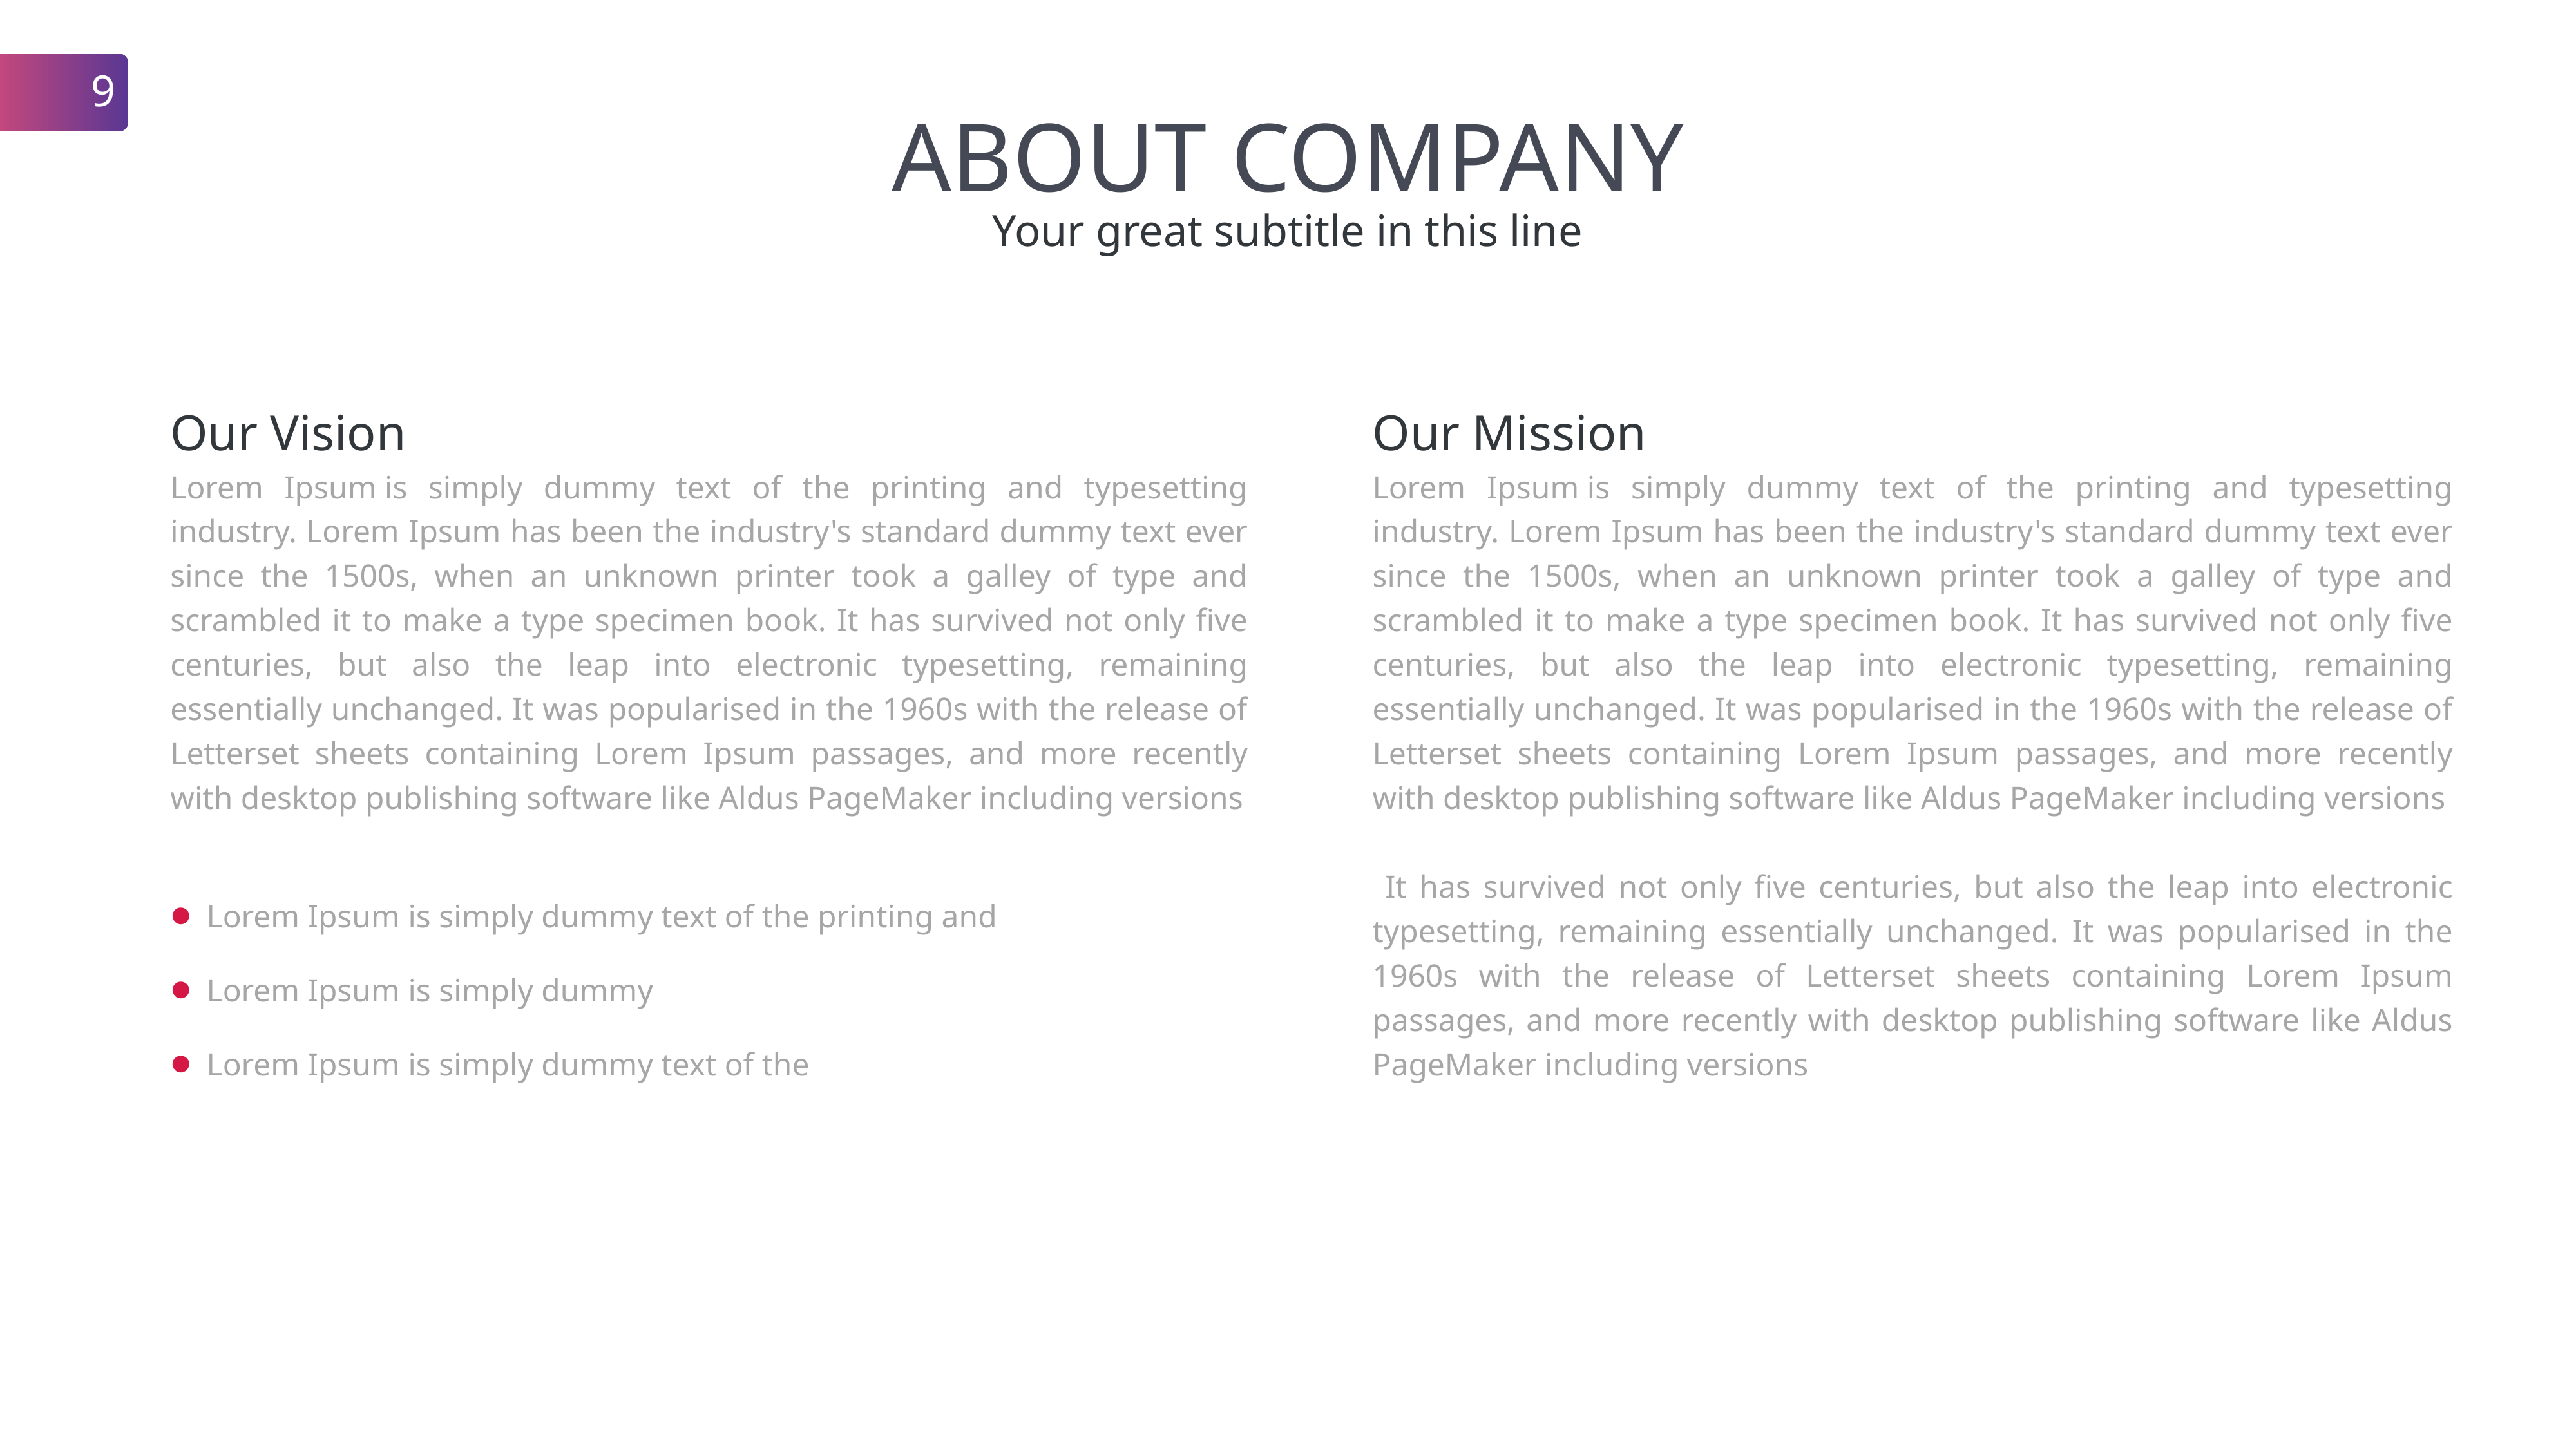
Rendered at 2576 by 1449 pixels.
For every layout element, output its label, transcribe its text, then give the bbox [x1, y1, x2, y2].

text_box Your great subtitle in this line [938, 181, 1638, 267]
slide_number 9 [0, 53, 129, 131]
text_box ABOUT COMPANY [634, 93, 1942, 216]
text_box Our Vision Lorem Ipsum is simply dummy text of the printing and typesetting industry. Lorem Ipsum has been the industry's standard dummy text ever since the 1500s, when an unknown printer took a galley of type and scrambled it to make a type specimen book. It has survived not only five centuries, but also the leap into electronic typesetting, remaining essentially unchanged. It was popularised in the 1960s with the release of Letterset sheets containing Lorem Ipsum passages, and more recently with desktop publishing software like Aldus PageMaker including versions Lorem Ipsum is simply dummy text of the printing and Lorem Ipsum is simply dummy Lorem Ipsum is simply dummy text of the [160, 397, 1259, 1209]
text_box Our Mission Lorem Ipsum is simply dummy text of the printing and typesetting industry. Lorem Ipsum has been the industry's standard dummy text ever since the 1500s, when an unknown printer took a galley of type and scrambled it to make a type specimen book. It has survived not only five centuries, but also the leap into electronic typesetting, remaining essentially unchanged. It was popularised in the 1960s with the release of Letterset sheets containing Lorem Ipsum passages, and more recently with desktop publishing software like Aldus PageMaker including versions It has survived not only five centuries, but also the leap into electronic typesetting, remaining essentially unchanged. It was popularised in the 1960s with the release of Letterset sheets containing Lorem Ipsum passages, and more recently with desktop publishing software like Aldus PageMaker including versions [1362, 397, 2465, 1124]
